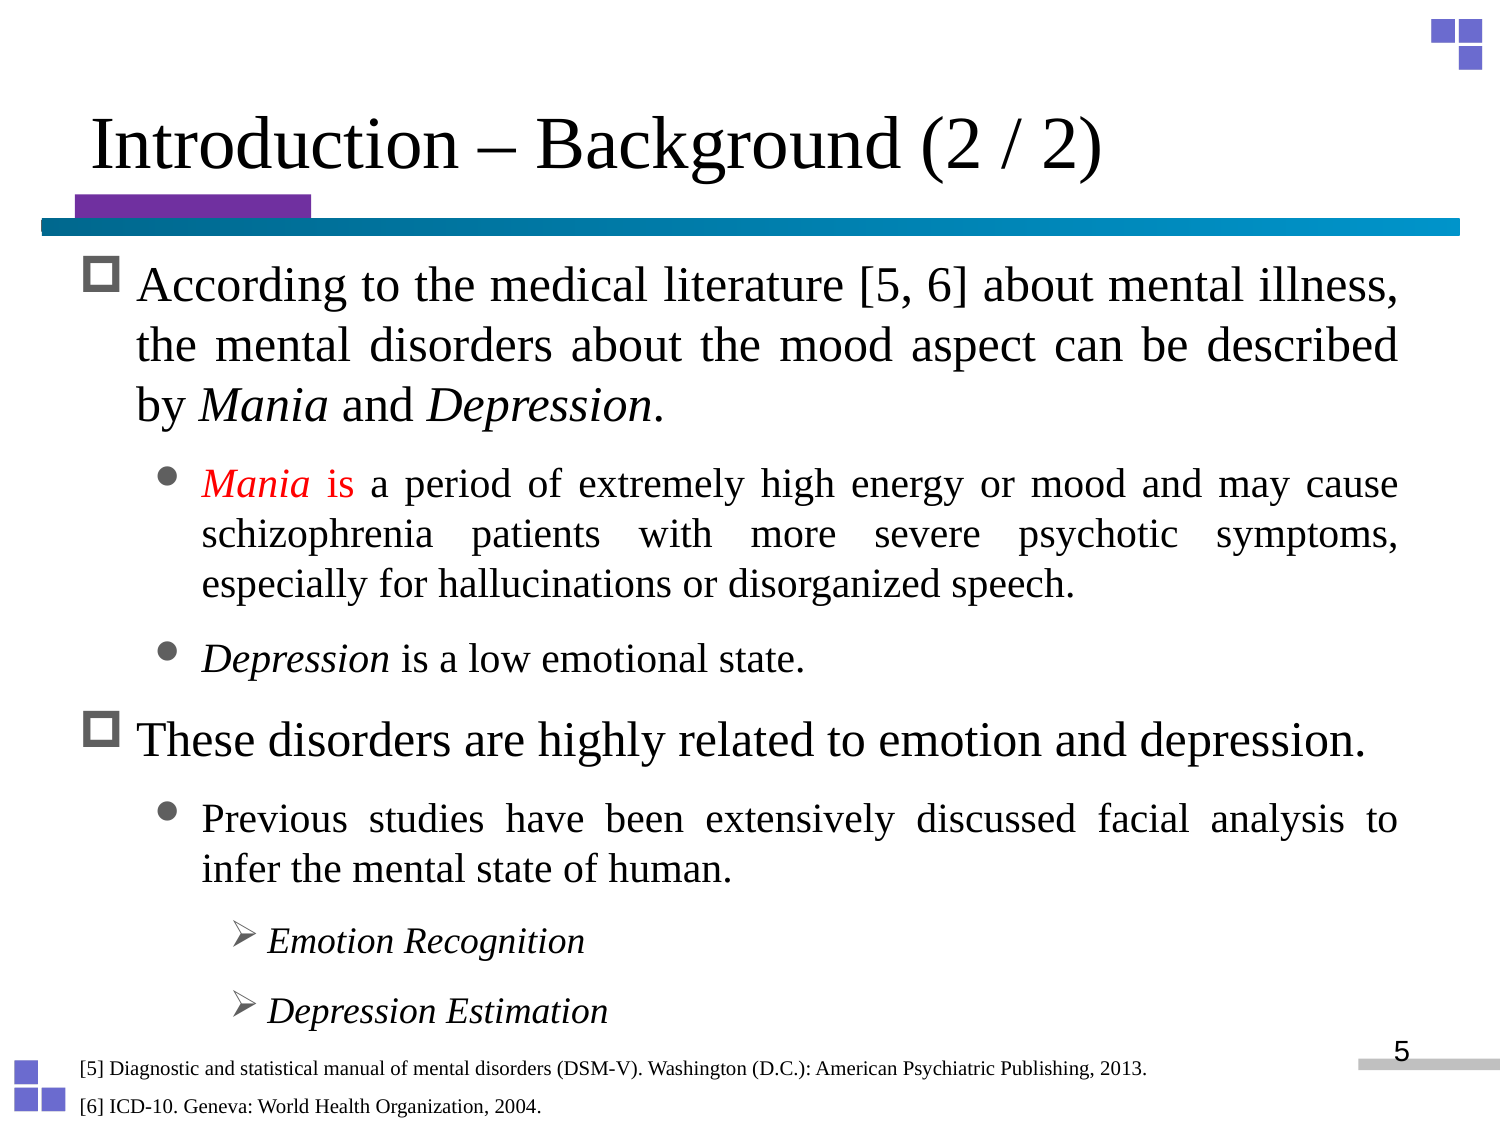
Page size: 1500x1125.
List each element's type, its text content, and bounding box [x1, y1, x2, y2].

title Introduction – Background (2 / 2) [75, 45, 1425, 233]
slide_number 5 [1074, 1024, 1425, 1103]
text_box [5] Diagnostic and statistical manual of mental disorders (DSM-V). Washington (D.C.): American Psychiatric Publishing, 2013. [6] ICD-10. Geneva: World Health Organization, 2004. [64, 1034, 1176, 1125]
list According to the medical literature [5, 6] about mental illness, the mental disorders about the mood aspect can be described by Mania and Depression. Mania is a period of extremely high energy or mood and may cause schizophrenia patients with more severe psychotic symptoms, especially for hallucinations or disorganized speech. Depression is a low emotional state. These disorders are highly related to emotion and depression. Previous studies have been extensively discussed facial analysis to infer the mental state of human. Emotion Recognition Depression Estimation [64, 243, 1415, 1034]
